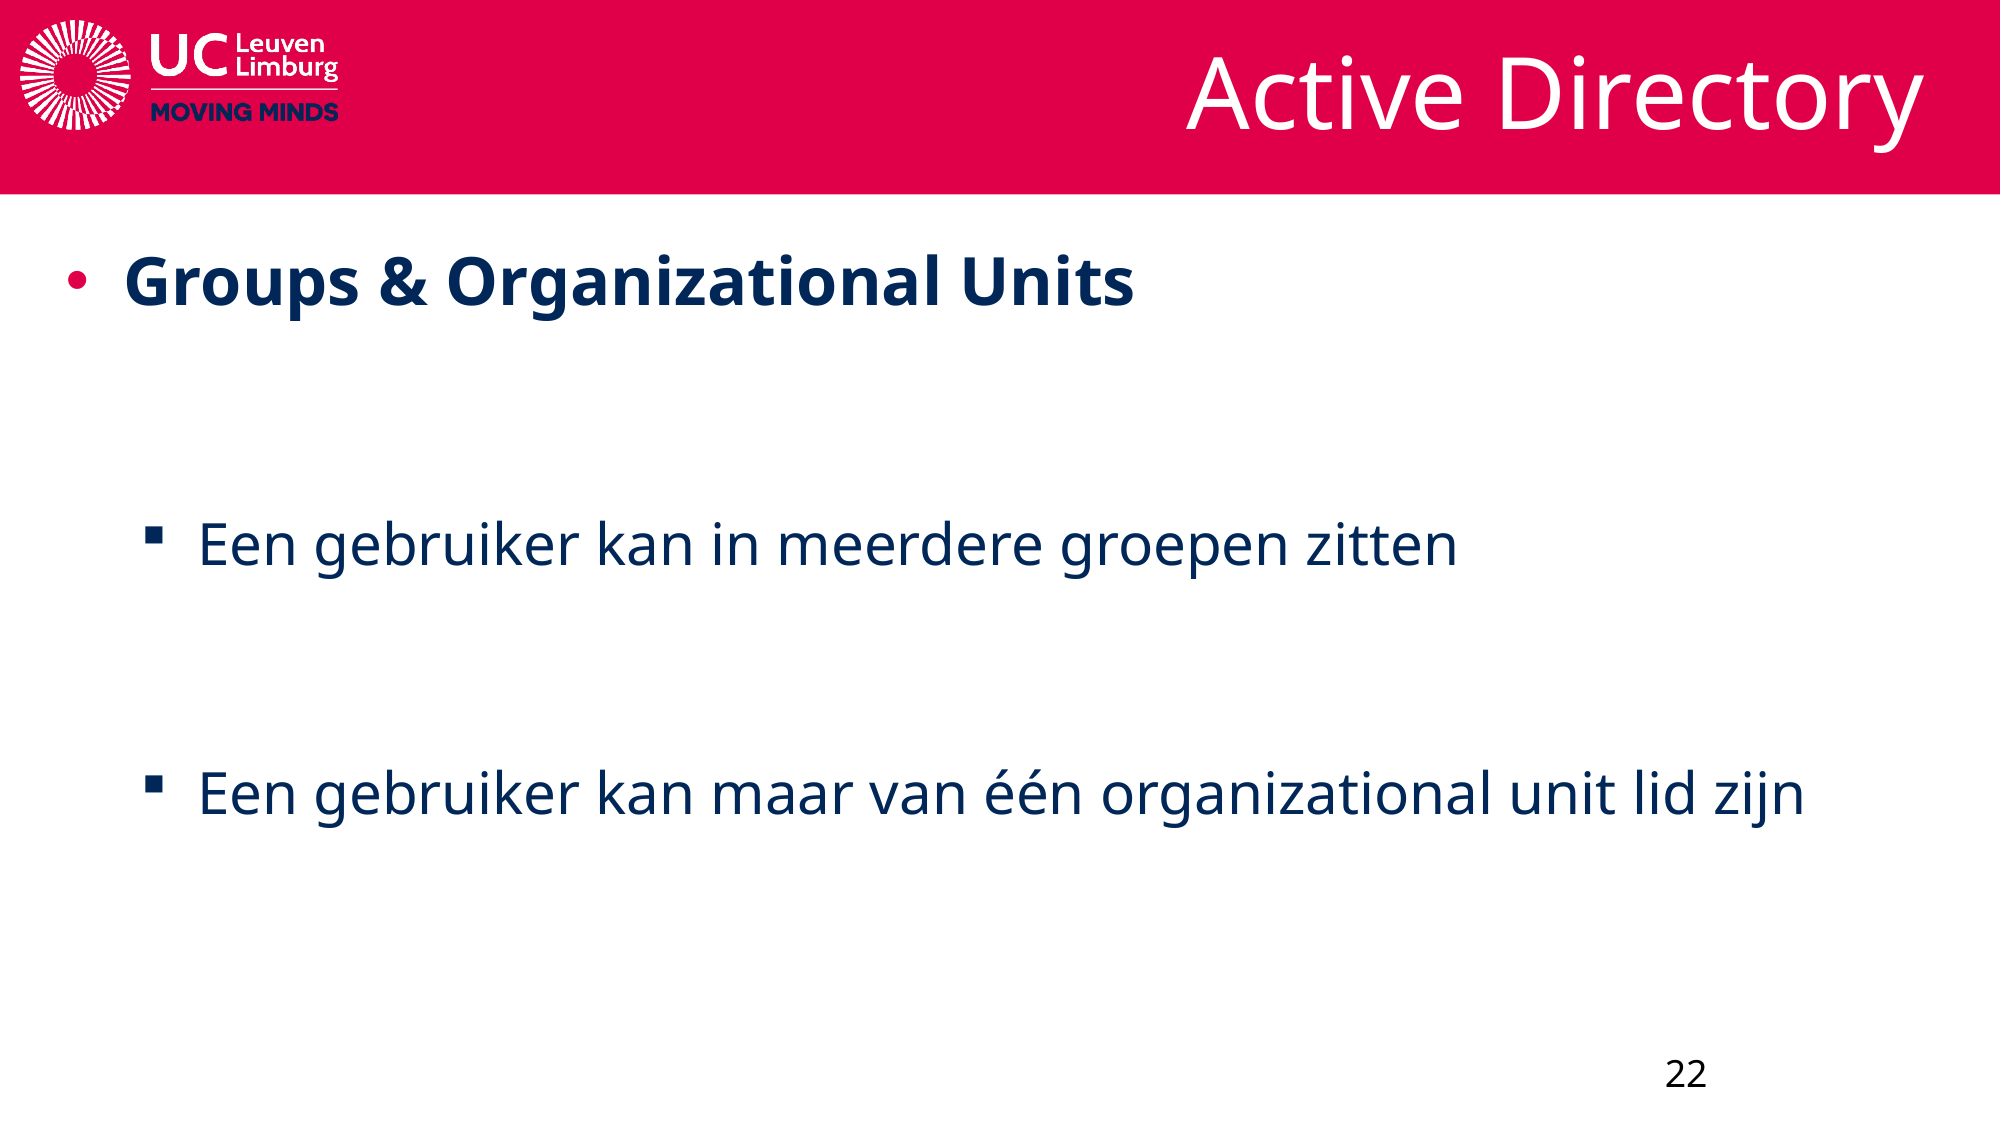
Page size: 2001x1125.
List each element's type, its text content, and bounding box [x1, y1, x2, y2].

picture [20, 20, 338, 130]
slide_number 22 [1650, 1042, 2000, 1103]
title Active Directory [358, 0, 1940, 195]
list Groups & Organizational Units Een gebruiker kan in meerdere groepen zitten Een gebruiker kan maar van één organizational unit lid zijn [50, 240, 1940, 1078]
